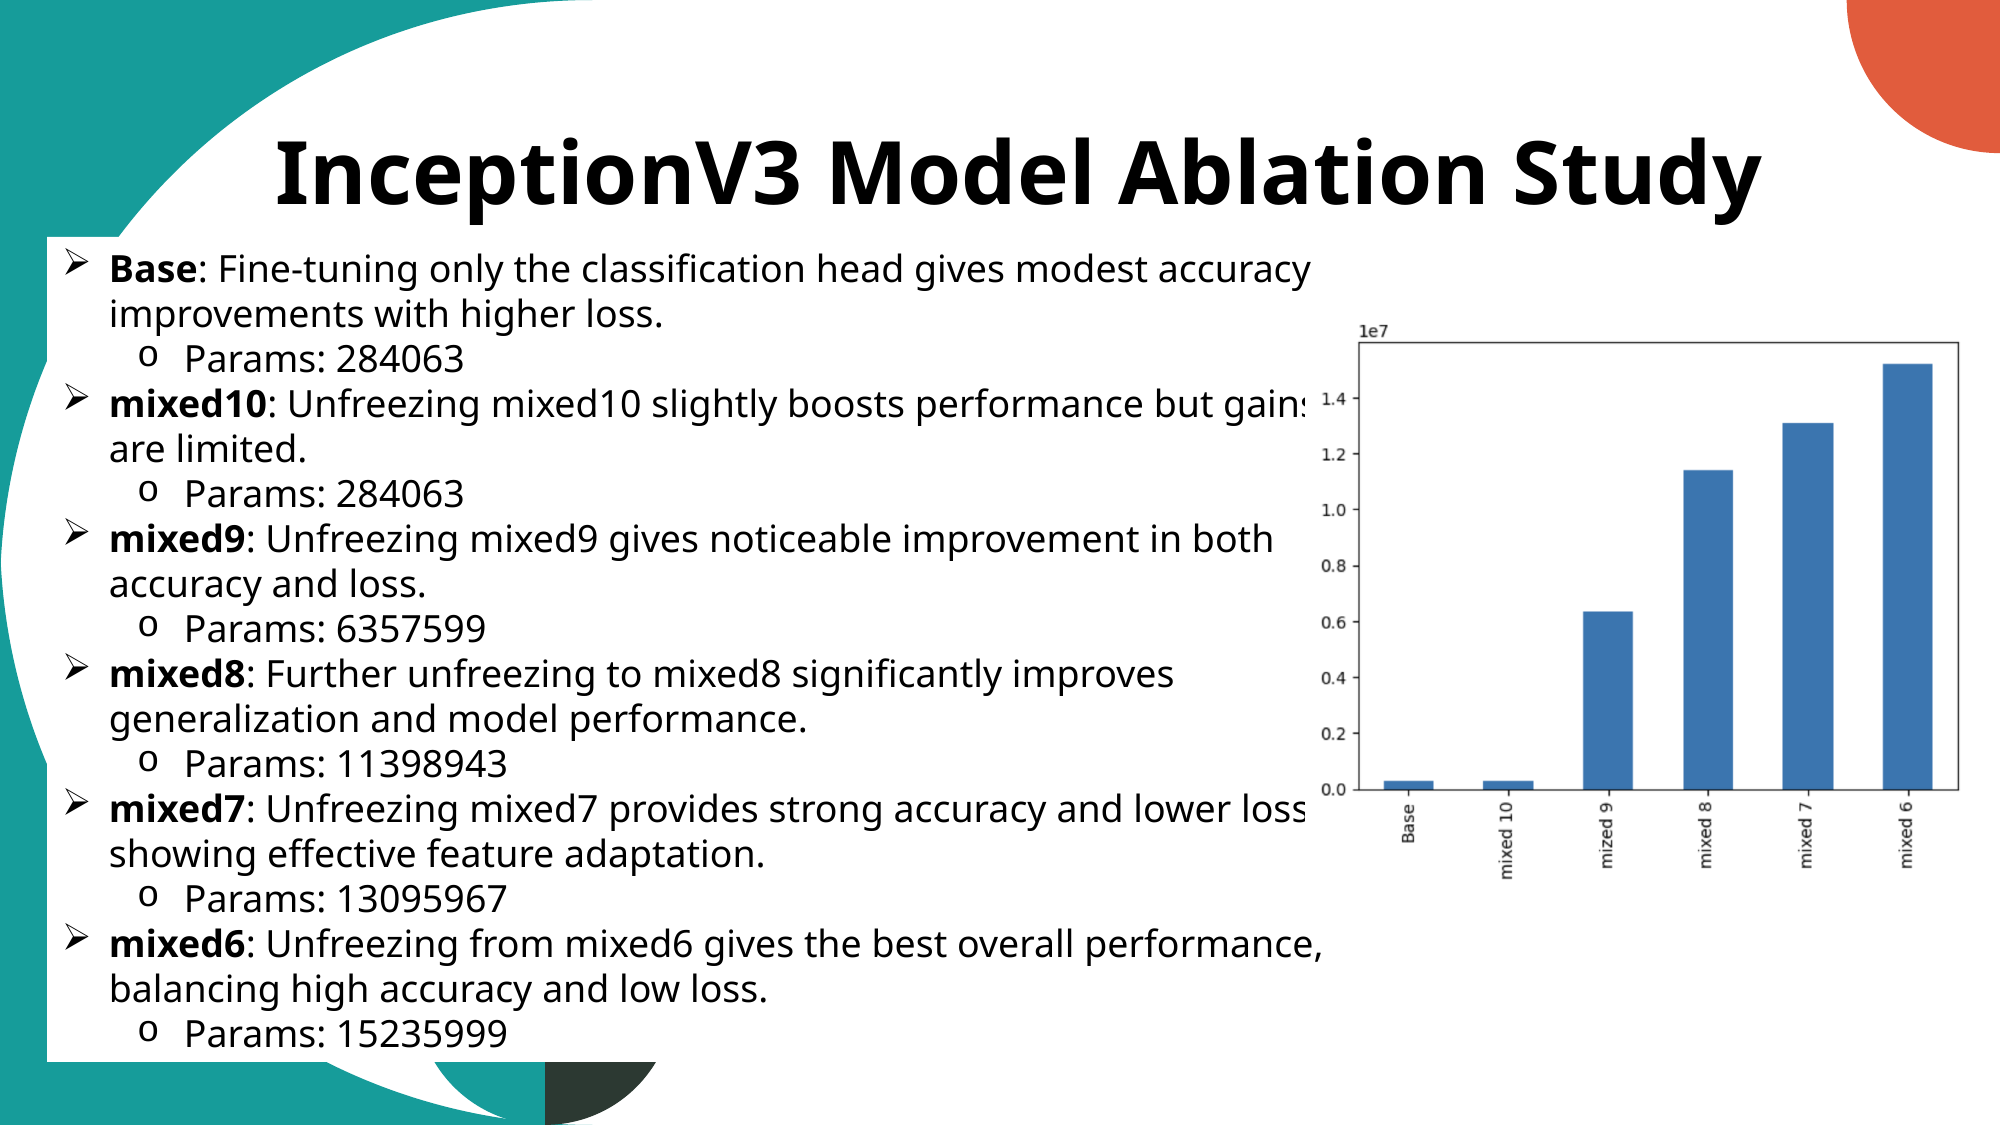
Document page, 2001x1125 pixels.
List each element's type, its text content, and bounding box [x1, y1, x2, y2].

picture [1305, 309, 1978, 887]
title InceptionV3 Model Ablation Study [260, 69, 1903, 282]
text_box Base: Fine-tuning only the classification head gives modest accuracy improvements with higher loss. Params: 284063 mixed10: Unfreezing mixed10 slightly boosts performance but gains are limited. Params: 284063 mixed9: Unfreezing mixed9 gives noticeable improvement in both accuracy and loss. Params: 6357599 mixed8: Further unfreezing to mixed8 significantly improves generalization and model performance. Params: 11398943 mixed7: Unfreezing mixed7 provides strong accuracy and lower loss, showing effective feature adaptation. Params: 13095967 mixed6: Unfreezing from mixed6 gives the best overall performance, balancing high accuracy and low loss. Params: 15235999 [47, 236, 1343, 1062]
